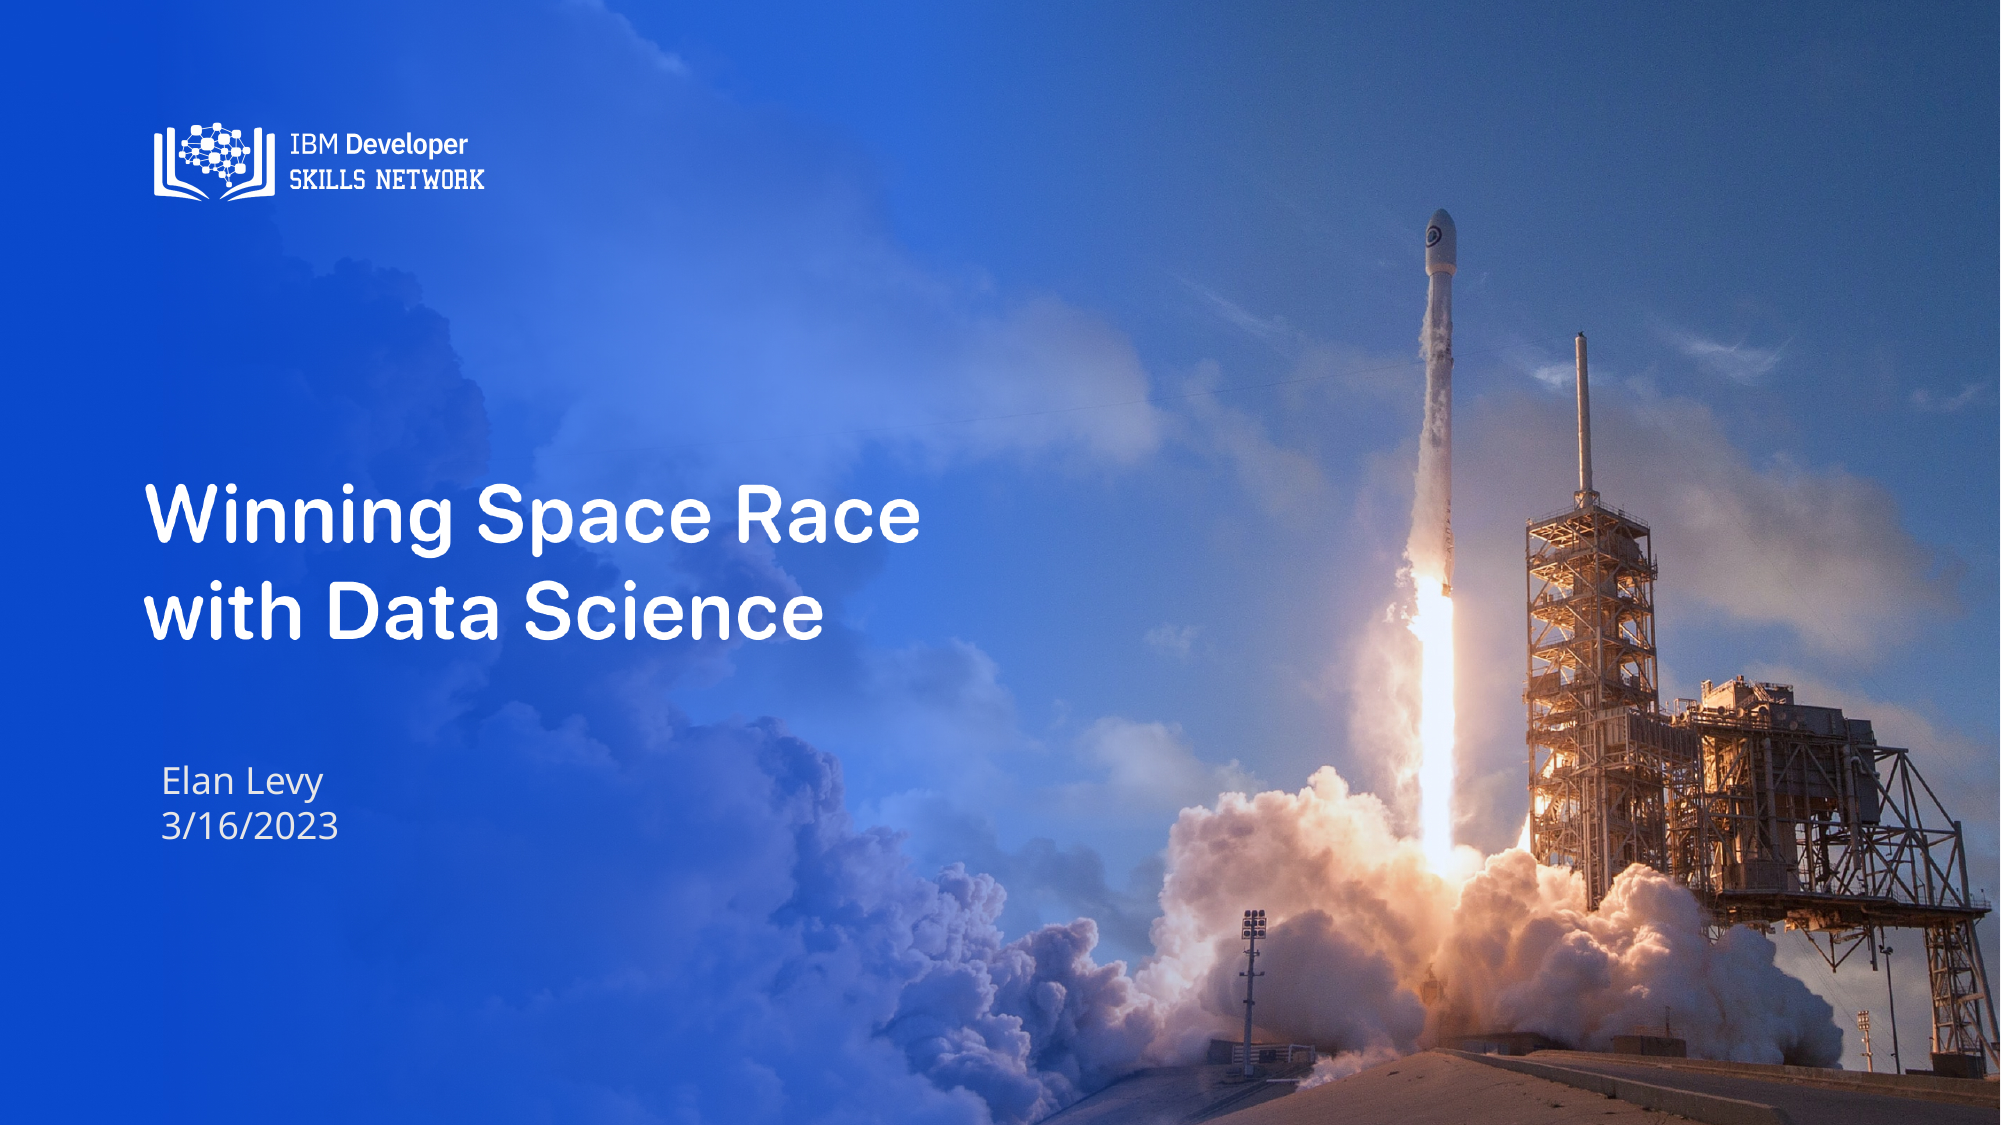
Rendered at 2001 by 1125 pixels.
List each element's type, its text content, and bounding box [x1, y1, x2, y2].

picture [0, 0, 2001, 1125]
text_box Elan Levy 3/16/2023 [145, 749, 559, 855]
